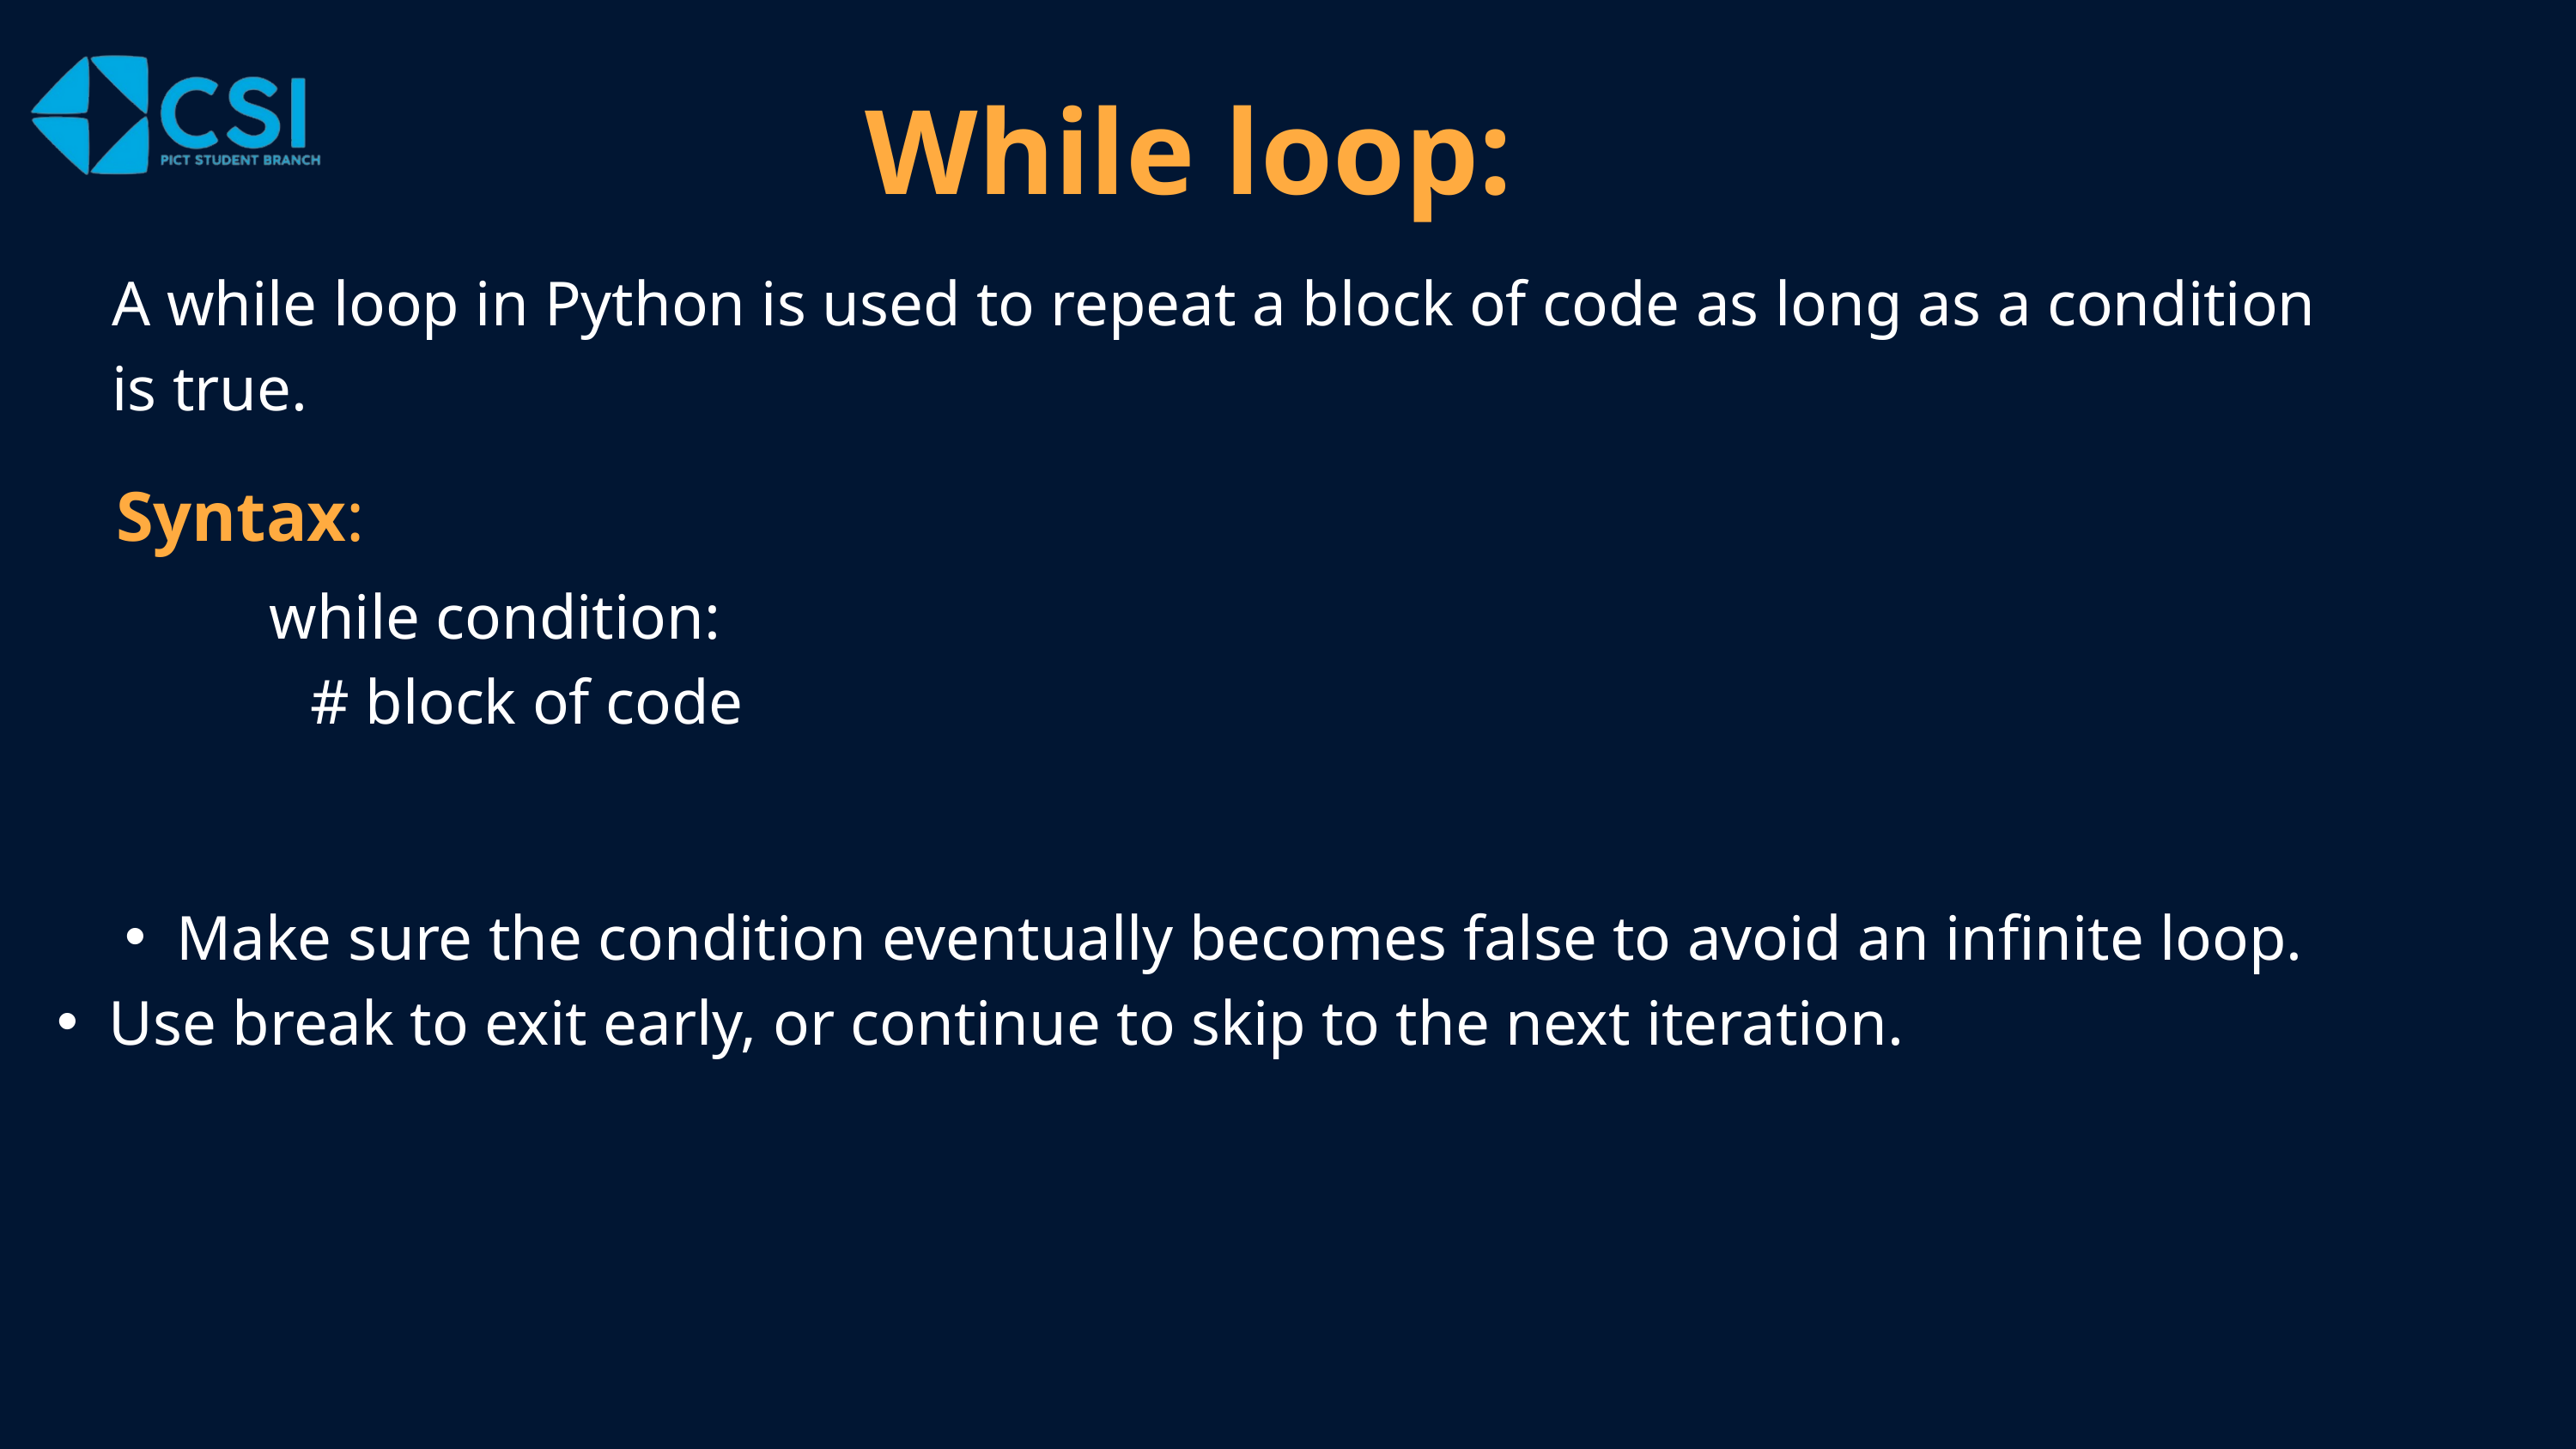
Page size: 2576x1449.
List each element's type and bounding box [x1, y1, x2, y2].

text_box [0, 0, 2576, 1449]
